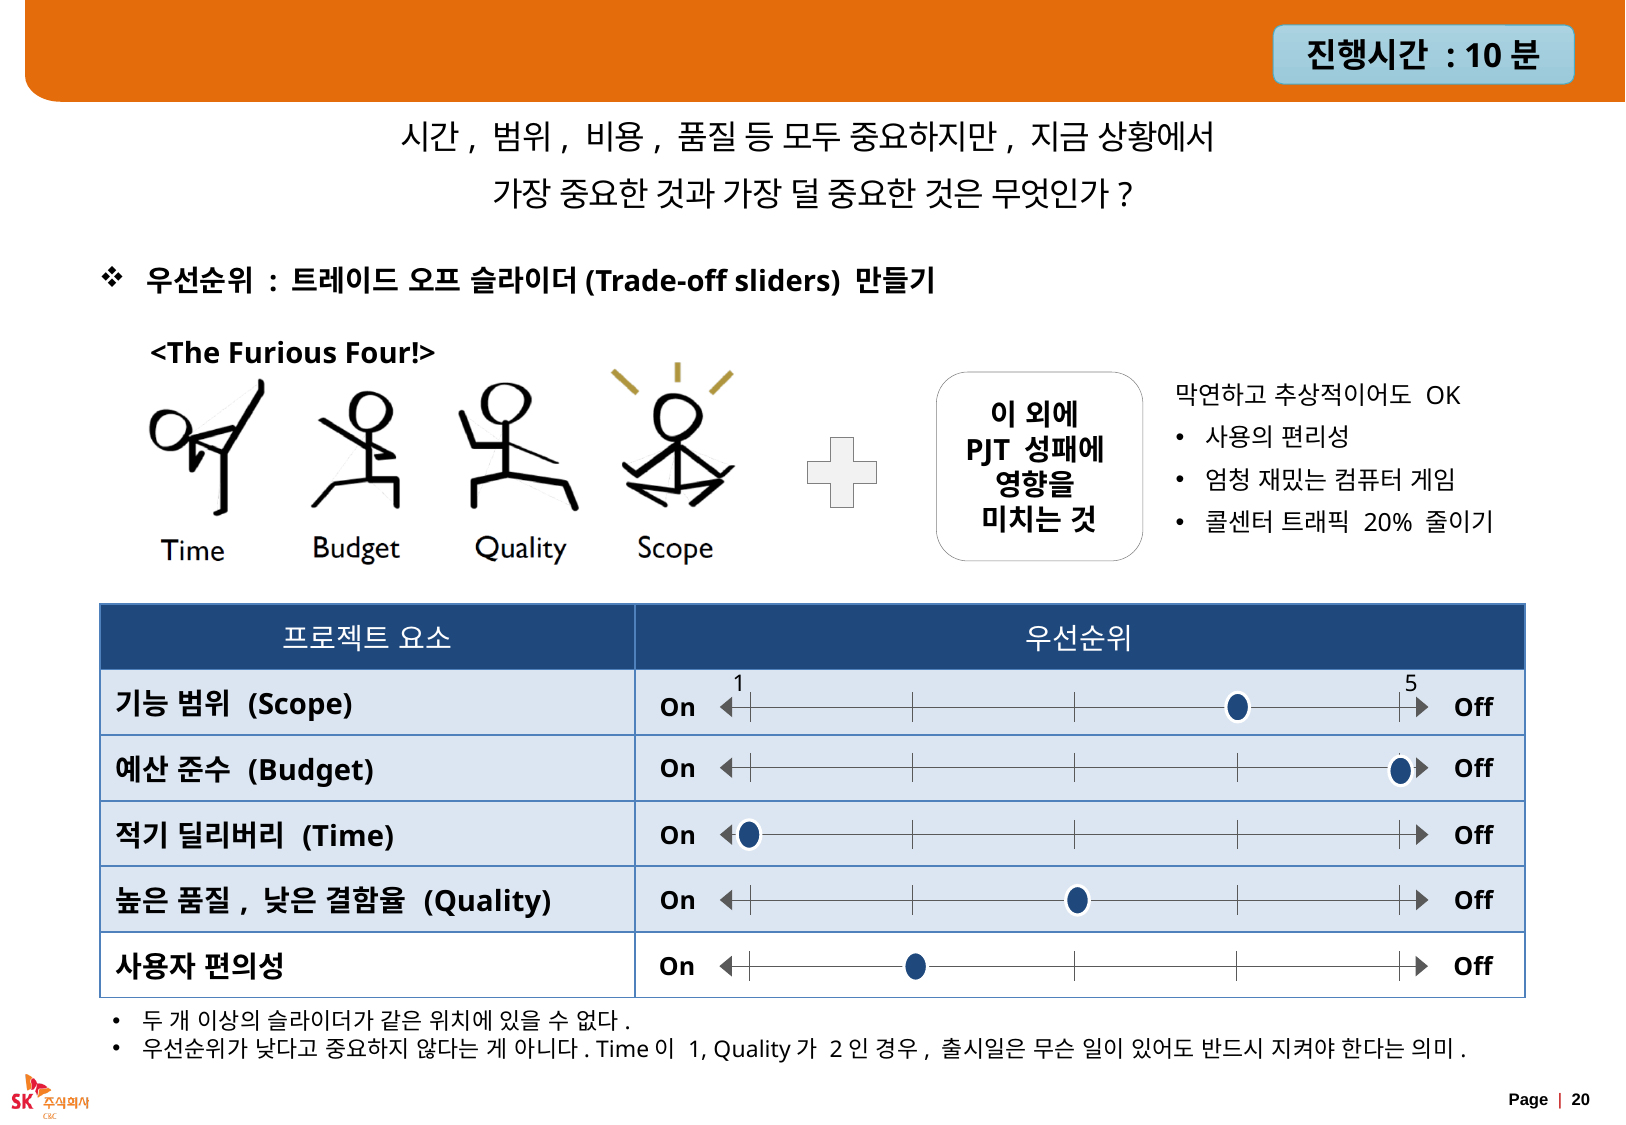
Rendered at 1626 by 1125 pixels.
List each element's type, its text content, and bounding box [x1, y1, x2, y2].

text_box [1393, 783, 1409, 787]
text_box 두 개 이상의 슬라이더가 같은 위치에 있을 수 없다. 우선순위가 낮다고 중요하지 않다는 게 아니다. Time이 1, Quality가 2인 경우, 출시일은 무슨 일이 있어도 반드시 지켜야 한다는 의미. [97, 999, 1539, 1070]
picture [133, 354, 762, 575]
text_box <The Furious Four!> [135, 327, 452, 354]
table_cell 사용자 편의성 [101, 933, 634, 997]
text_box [719, 885, 1429, 915]
table_cell [636, 670, 1524, 734]
table_header 프로젝트 요소 [101, 605, 634, 669]
title 우선순위 정하기 [45, 19, 1580, 100]
text_box On [644, 684, 711, 729]
text_box 진행시간 : 10분 [1272, 24, 1575, 85]
table_cell [636, 867, 1524, 931]
text_box Off [1439, 684, 1515, 729]
text_box 5 [1389, 660, 1433, 704]
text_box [719, 752, 1429, 783]
table_cell 높은 품질, 낮은 결함율 (Quality) [101, 867, 634, 931]
text_box 1 [717, 660, 761, 704]
text_box Off [1438, 943, 1515, 989]
text_box On [644, 943, 711, 989]
text_box [807, 437, 877, 508]
table_header 우선순위 [636, 605, 1524, 669]
text_box 이 외에 PJT 성패에 영향을 미치는 것 [935, 371, 1144, 562]
text_box Off [1439, 745, 1515, 790]
text_box On [644, 811, 711, 857]
table_cell [636, 802, 1524, 865]
table_cell [636, 736, 1524, 800]
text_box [719, 951, 1428, 981]
table_cell [636, 933, 1524, 997]
table_cell 예산 준수 (Budget) [101, 736, 634, 800]
text_box 막연하고 추상적이어도 OK 사용의 편리성 엄청 재밌는 컴퓨터 게임 콜센터 트래픽 20% 줄이기 [1160, 371, 1539, 545]
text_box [719, 692, 1429, 722]
list 시간, 범위, 비용, 품질 등 모두 중요하지만, 지금 상황에서 가장 중요한 것과 가장 덜 중요한 것은 무엇인가? [44, 113, 1581, 173]
table_cell 적기 딜리버리 (Time) [101, 802, 634, 865]
text_box 우선순위 : 트레이드 오프 슬라이더(Trade-off sliders) 만들기 [84, 255, 952, 305]
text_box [719, 819, 1429, 850]
text_box On [644, 745, 711, 790]
text_box On [644, 877, 711, 922]
table_cell 기능 범위 (Scope) [101, 670, 634, 734]
text_box Off [1439, 877, 1515, 922]
picture [11, 1074, 89, 1119]
text_box Off [1439, 811, 1515, 857]
